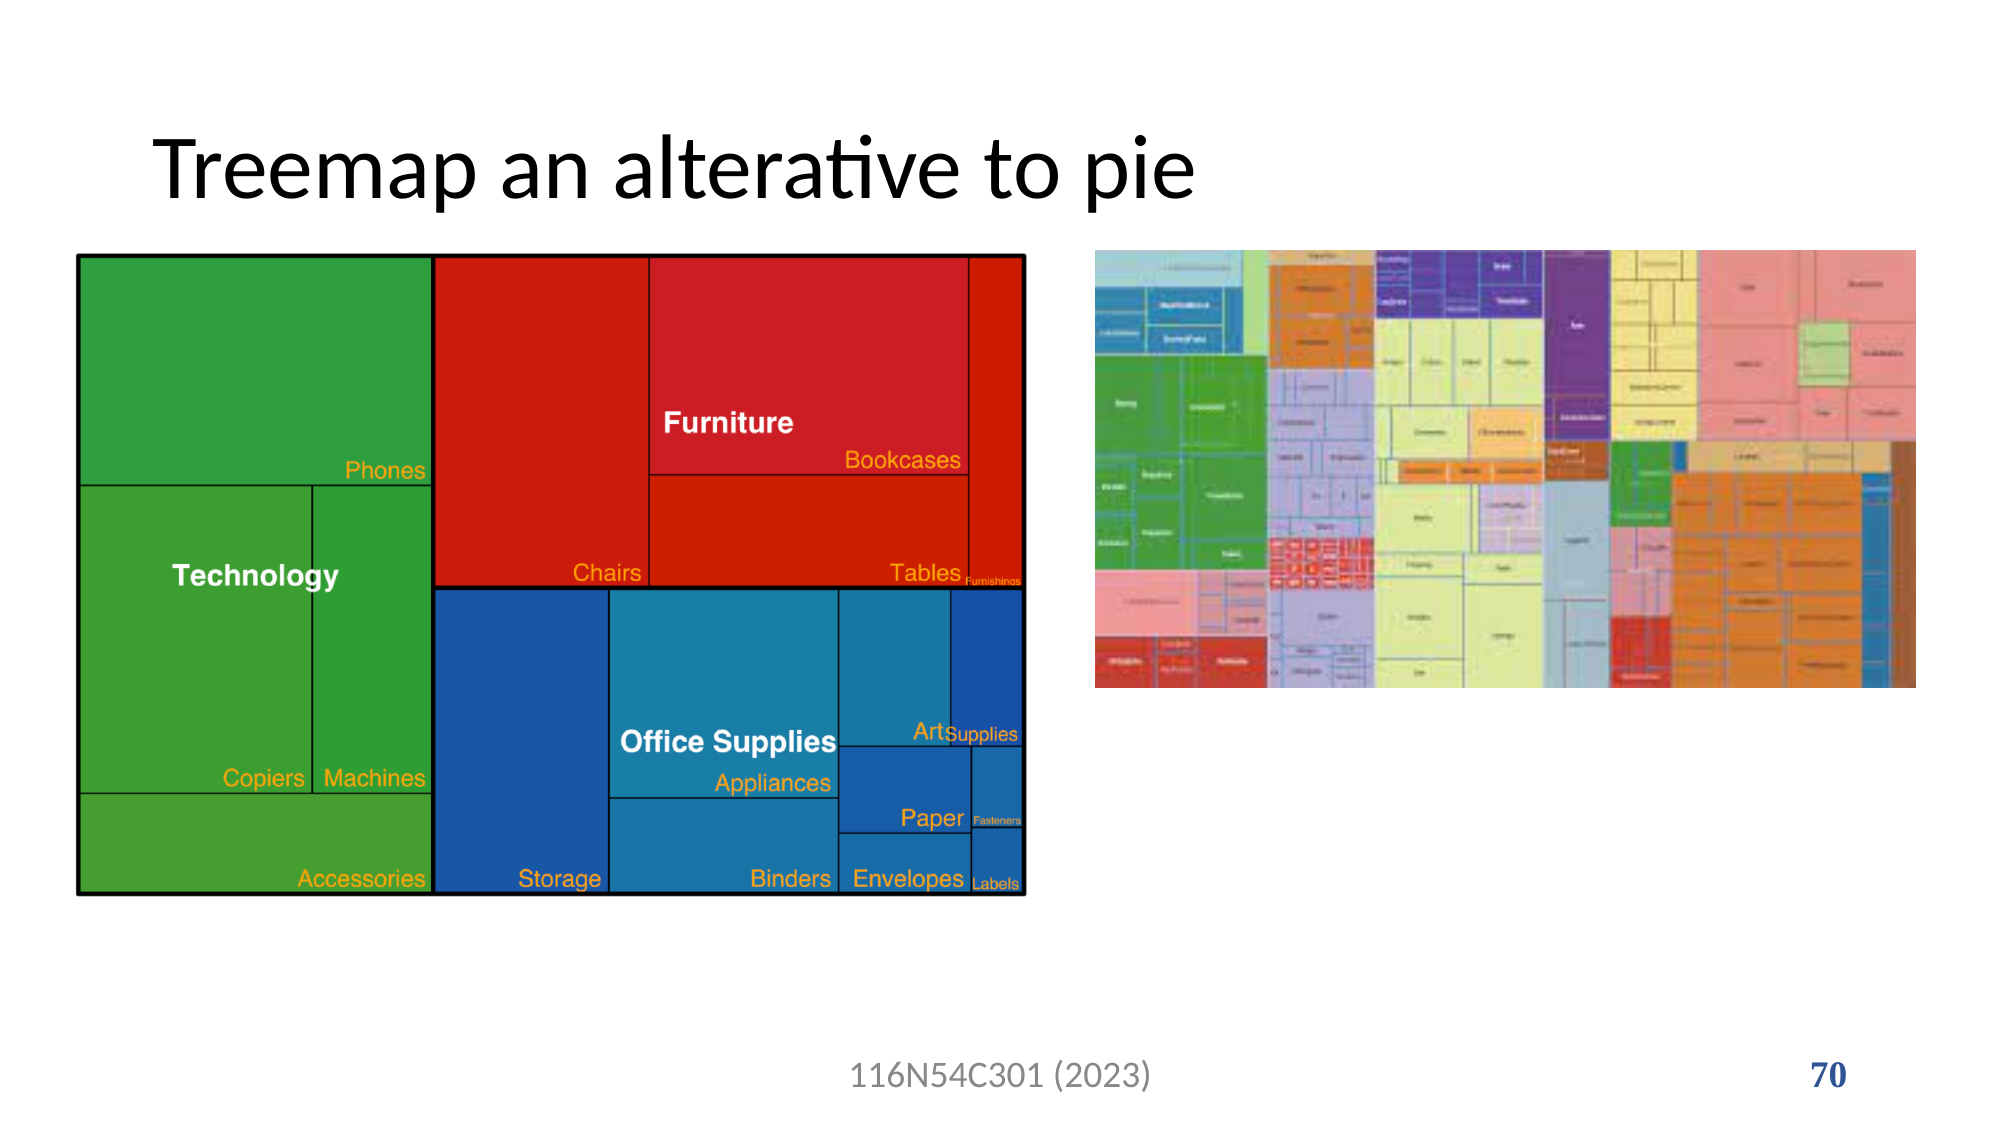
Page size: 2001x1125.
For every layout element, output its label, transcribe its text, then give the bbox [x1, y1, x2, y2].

slide_number 70 [1412, 1042, 1863, 1103]
title Treemap an alterative to pie [137, 59, 1863, 278]
footer 116N54C301 (2023) [662, 1042, 1338, 1103]
picture [20, 250, 1070, 932]
picture [1095, 250, 1917, 688]
